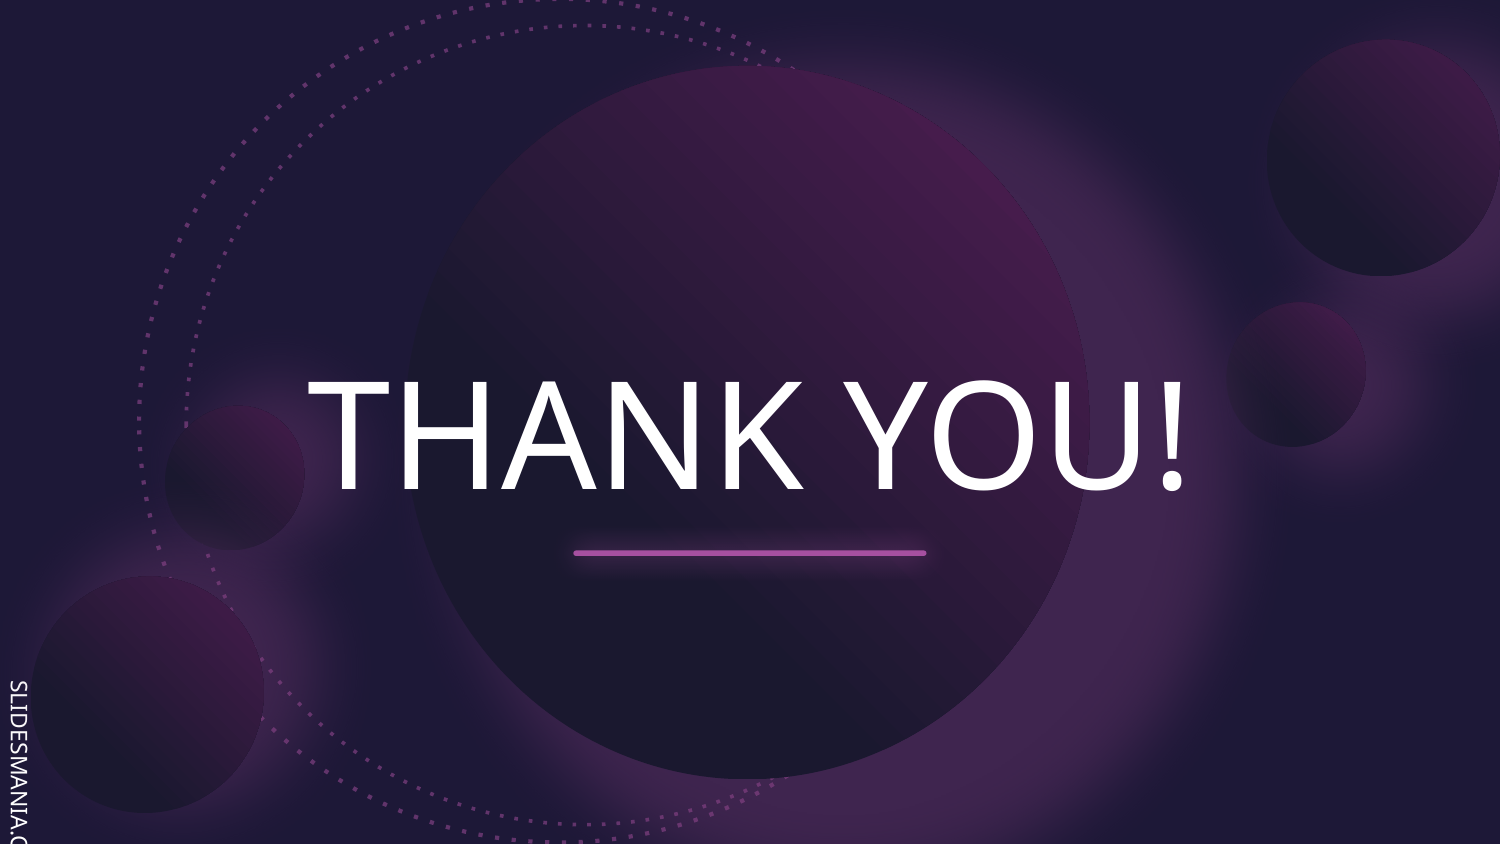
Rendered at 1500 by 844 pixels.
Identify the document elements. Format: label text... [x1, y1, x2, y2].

text_box [573, 550, 927, 556]
title THANK YOU! [51, 138, 1449, 721]
